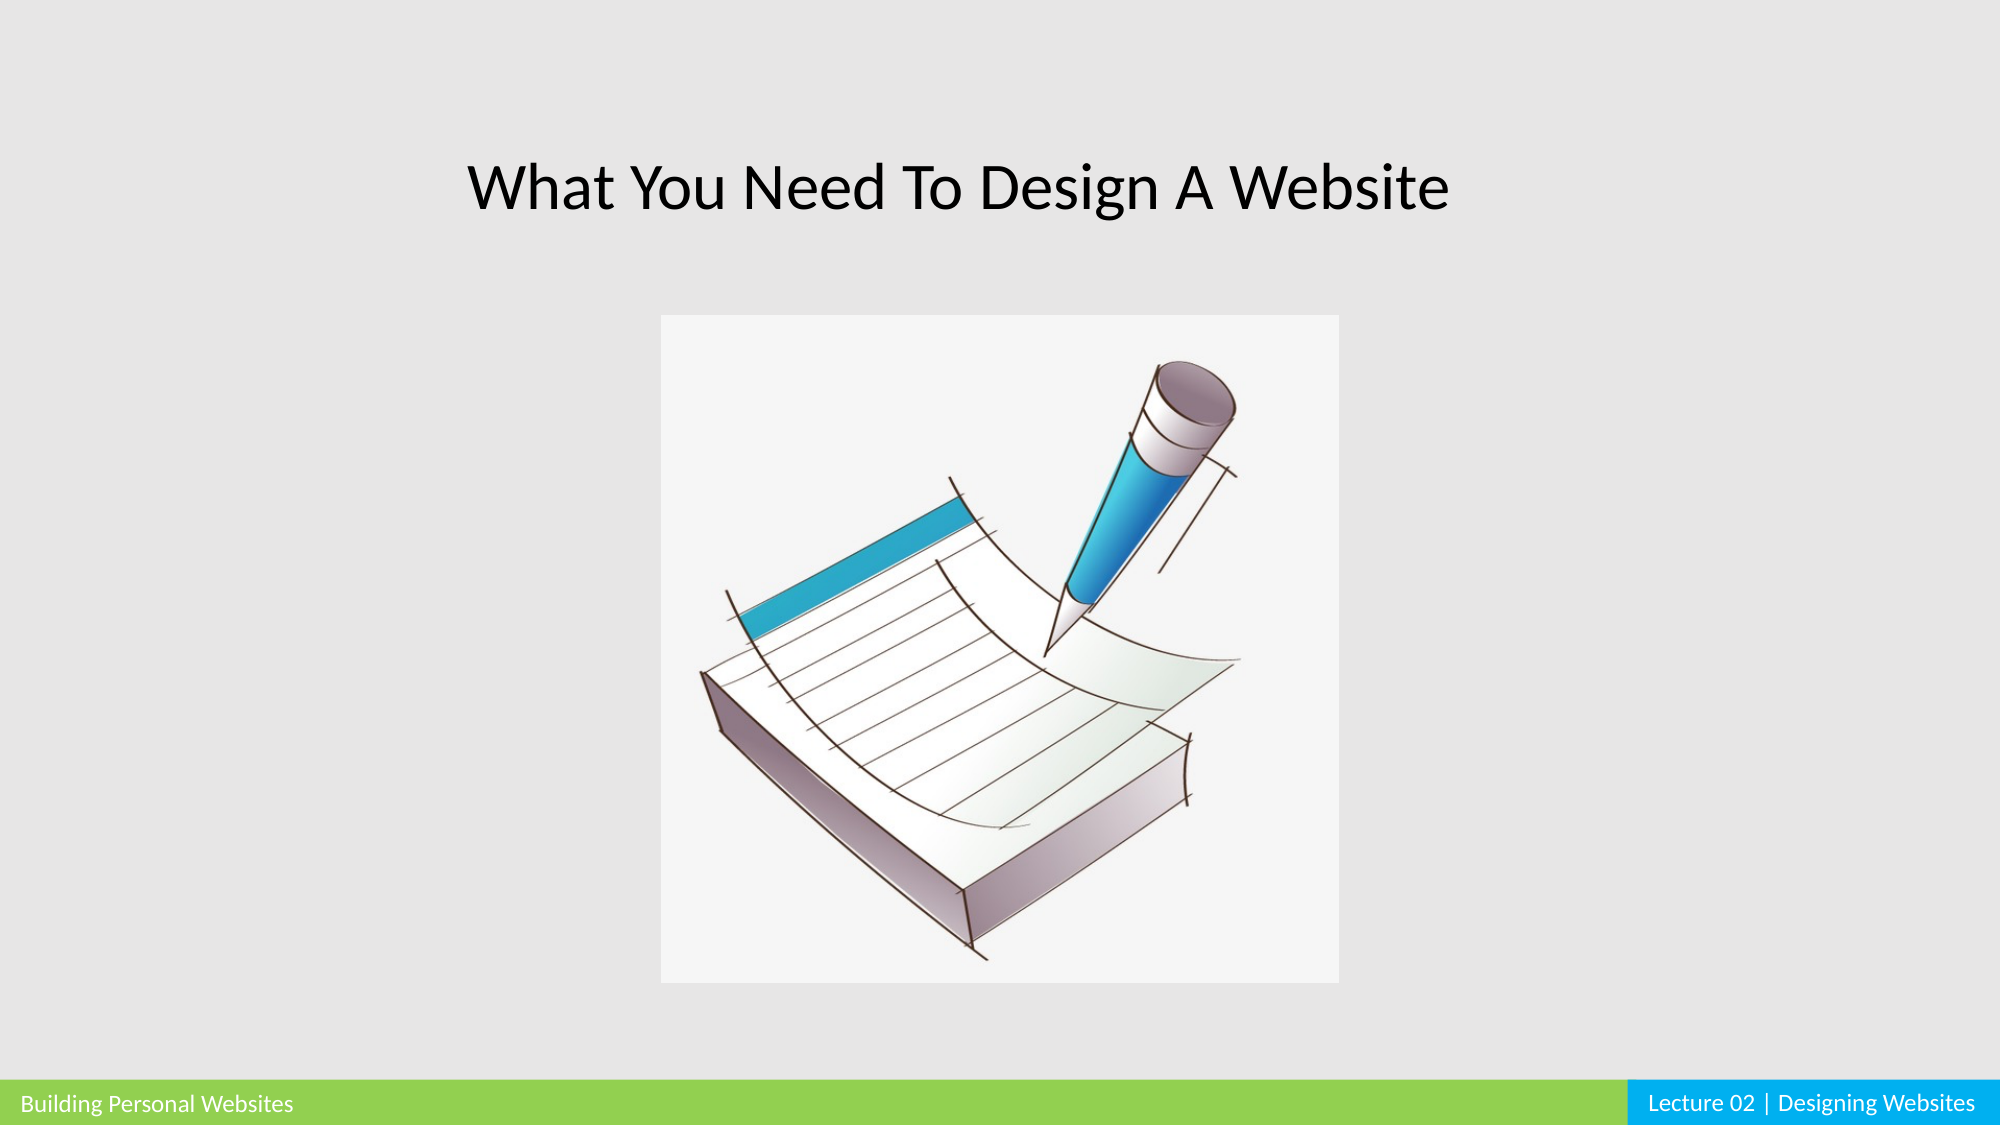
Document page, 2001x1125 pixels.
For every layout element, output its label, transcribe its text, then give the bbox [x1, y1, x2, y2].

text_box [1627, 1079, 2000, 1125]
text_box [446, 1079, 1627, 1125]
text_box What You Need To Design A Website [96, 95, 1823, 230]
text_box [0, 1079, 5, 1125]
text_box Lecture 02 | Designing Websites [1633, 1079, 2000, 1124]
text_box Building Personal Websites [5, 1079, 446, 1125]
picture [661, 315, 1339, 983]
